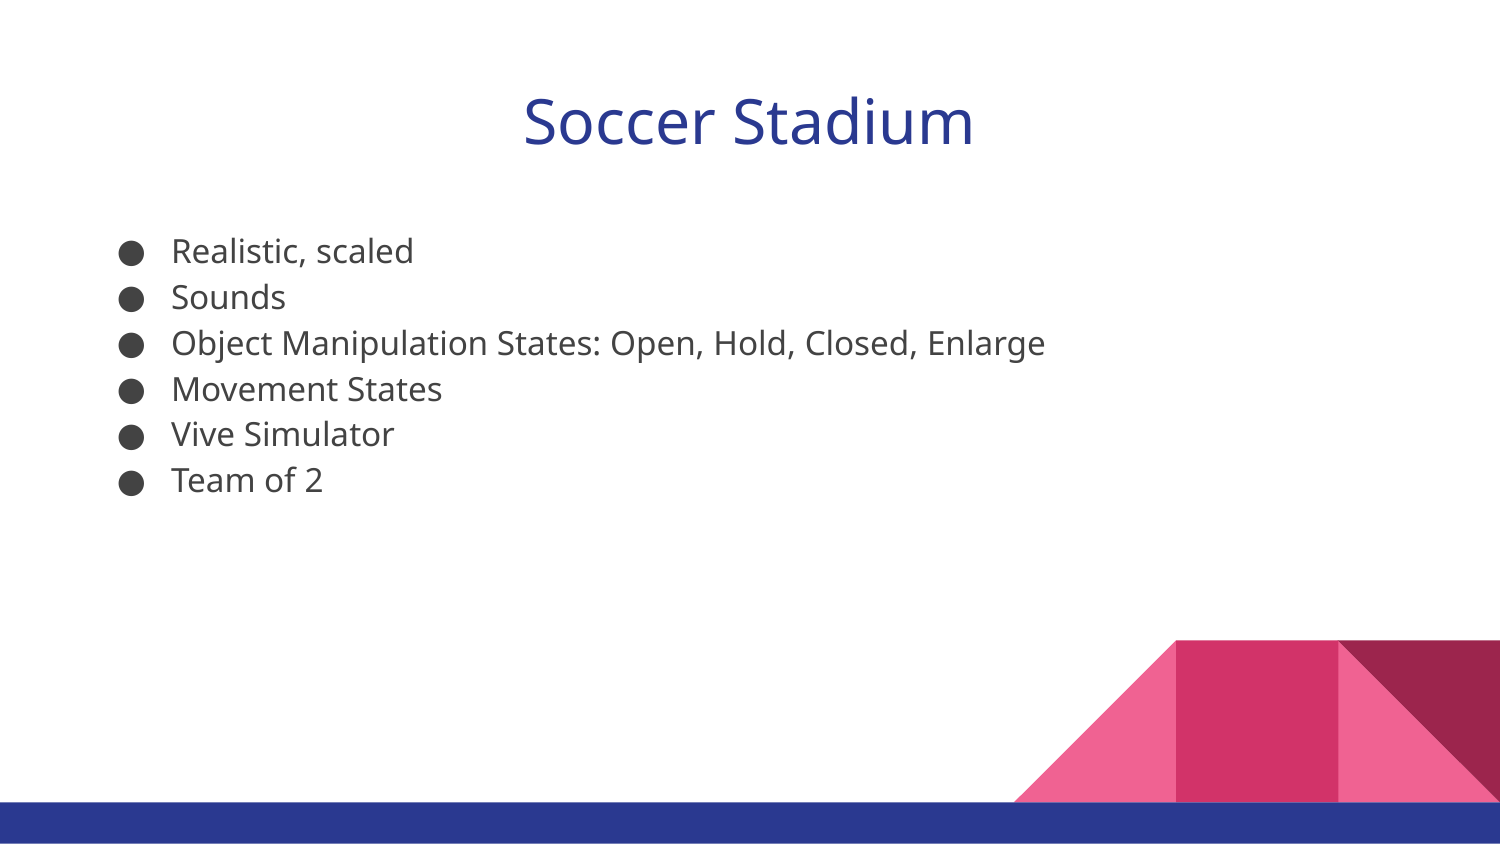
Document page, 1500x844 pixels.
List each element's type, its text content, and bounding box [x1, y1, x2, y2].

text_box Realistic, scaled Sounds Object Manipulation States: Open, Hold, Closed, Enlarge Movement States Vive Simulator Team of 2 [81, 209, 1413, 772]
title Soccer Stadium [51, 67, 1449, 167]
